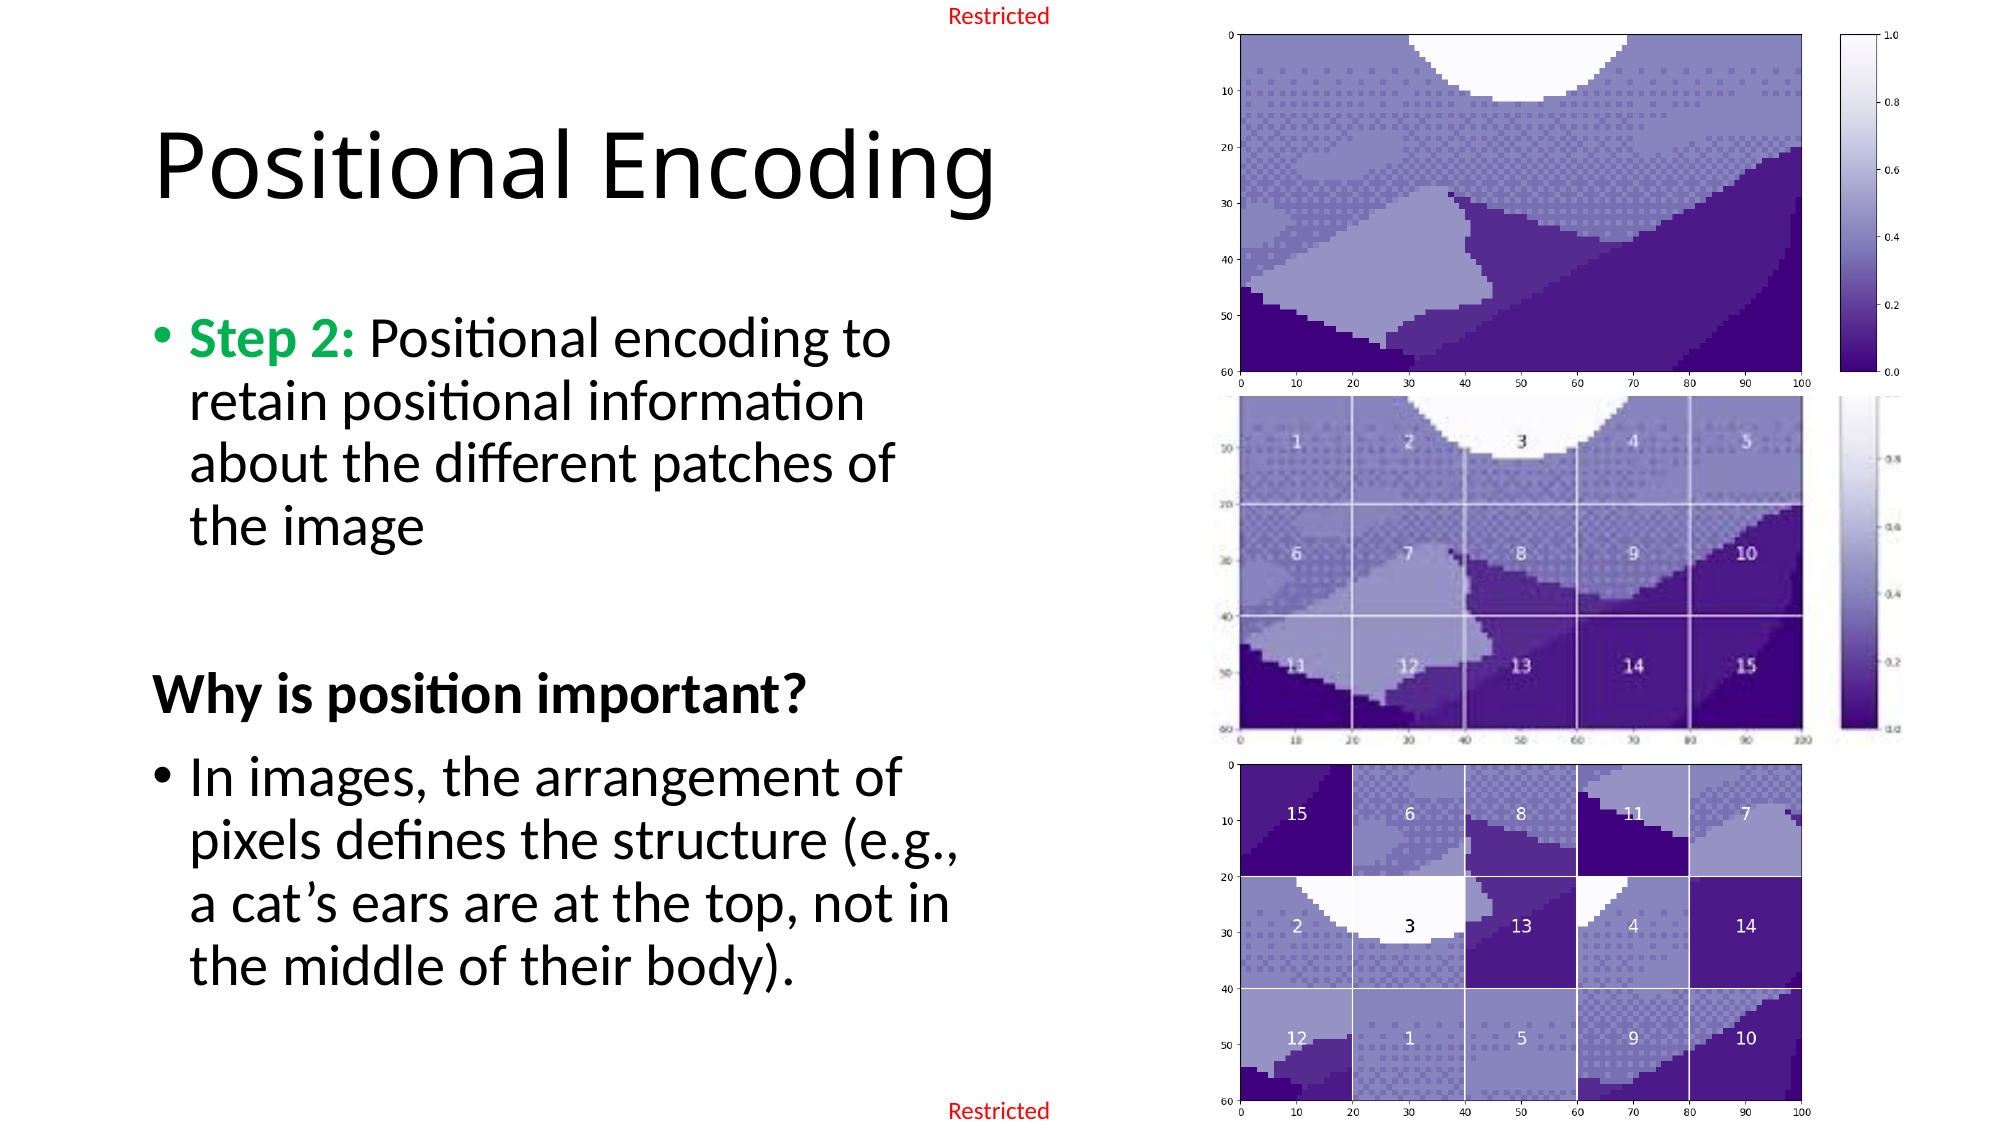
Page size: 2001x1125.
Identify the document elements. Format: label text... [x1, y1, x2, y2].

title Positional Encoding [137, 59, 1213, 278]
list Step 2: Positional encoding to retain positional information about the different patches of the image Why is position important? In images, the arrangement of pixels defines the structure (e.g., a cat’s ears are at the top, not in the middle of their body). [137, 299, 988, 1125]
picture [1213, 23, 1908, 1125]
